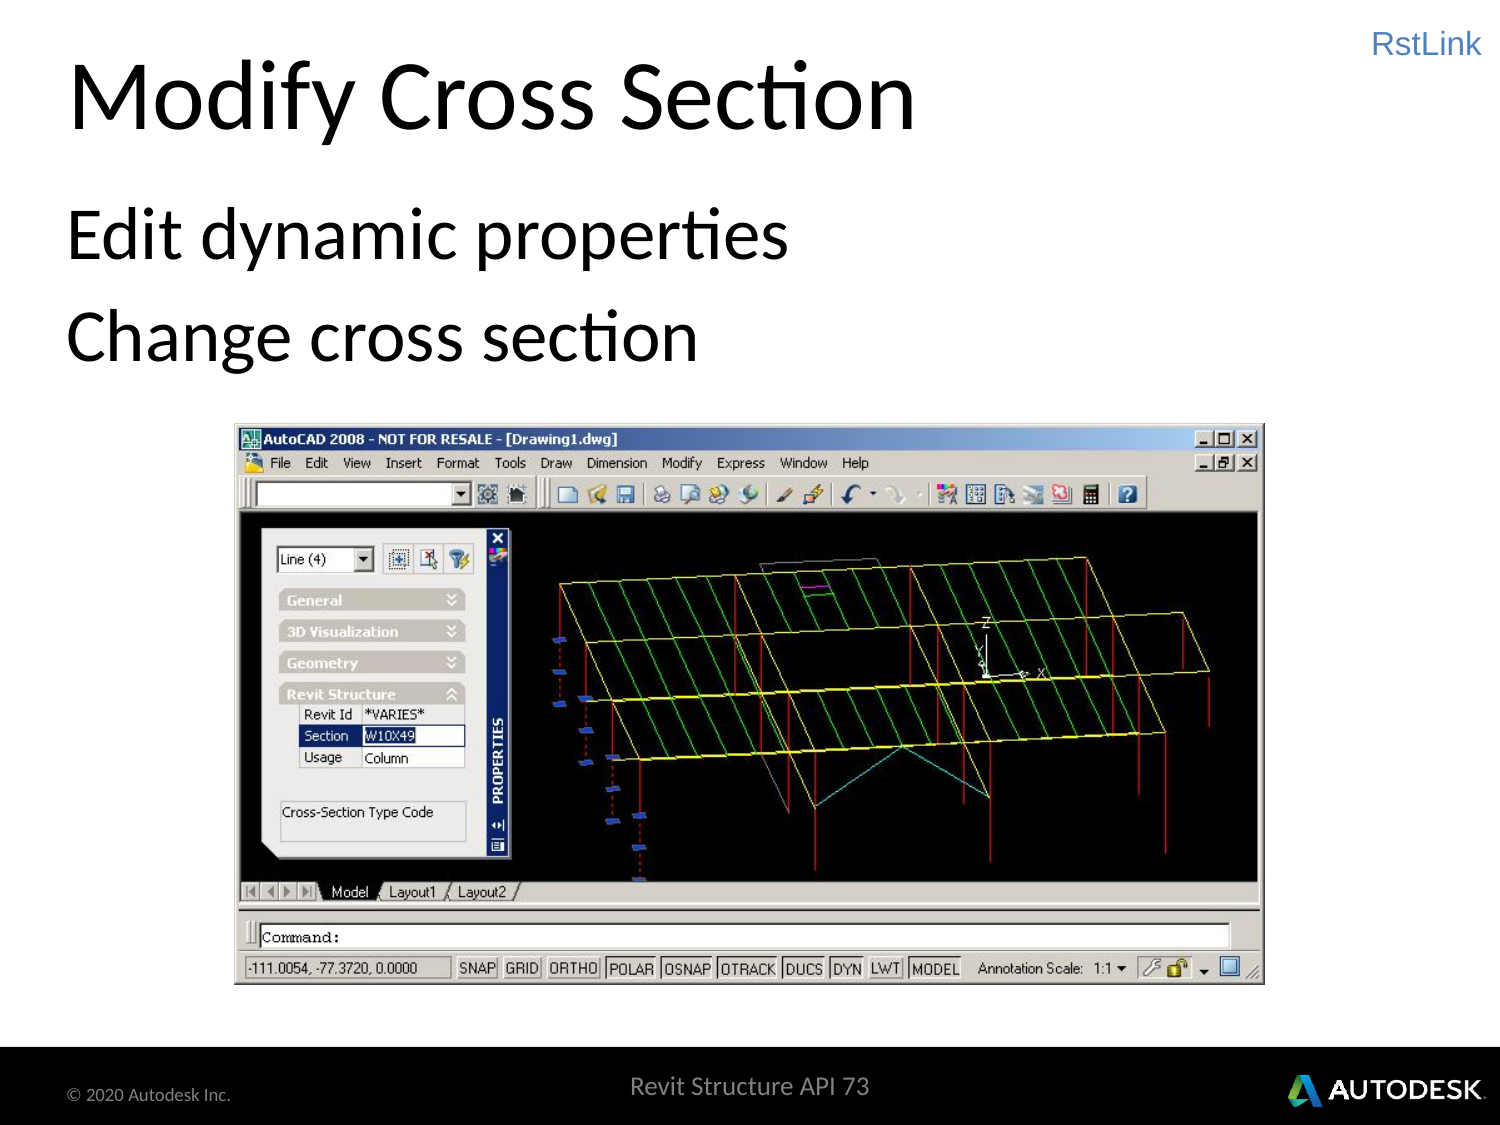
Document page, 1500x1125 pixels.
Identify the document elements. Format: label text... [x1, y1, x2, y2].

picture [234, 423, 1265, 985]
title Modify Cross Section [52, 22, 1483, 185]
picture [0, 1046, 1500, 1125]
list Edit dynamic properties Change cross section [51, 176, 1420, 1024]
text_box RstLink [1151, 22, 1483, 63]
